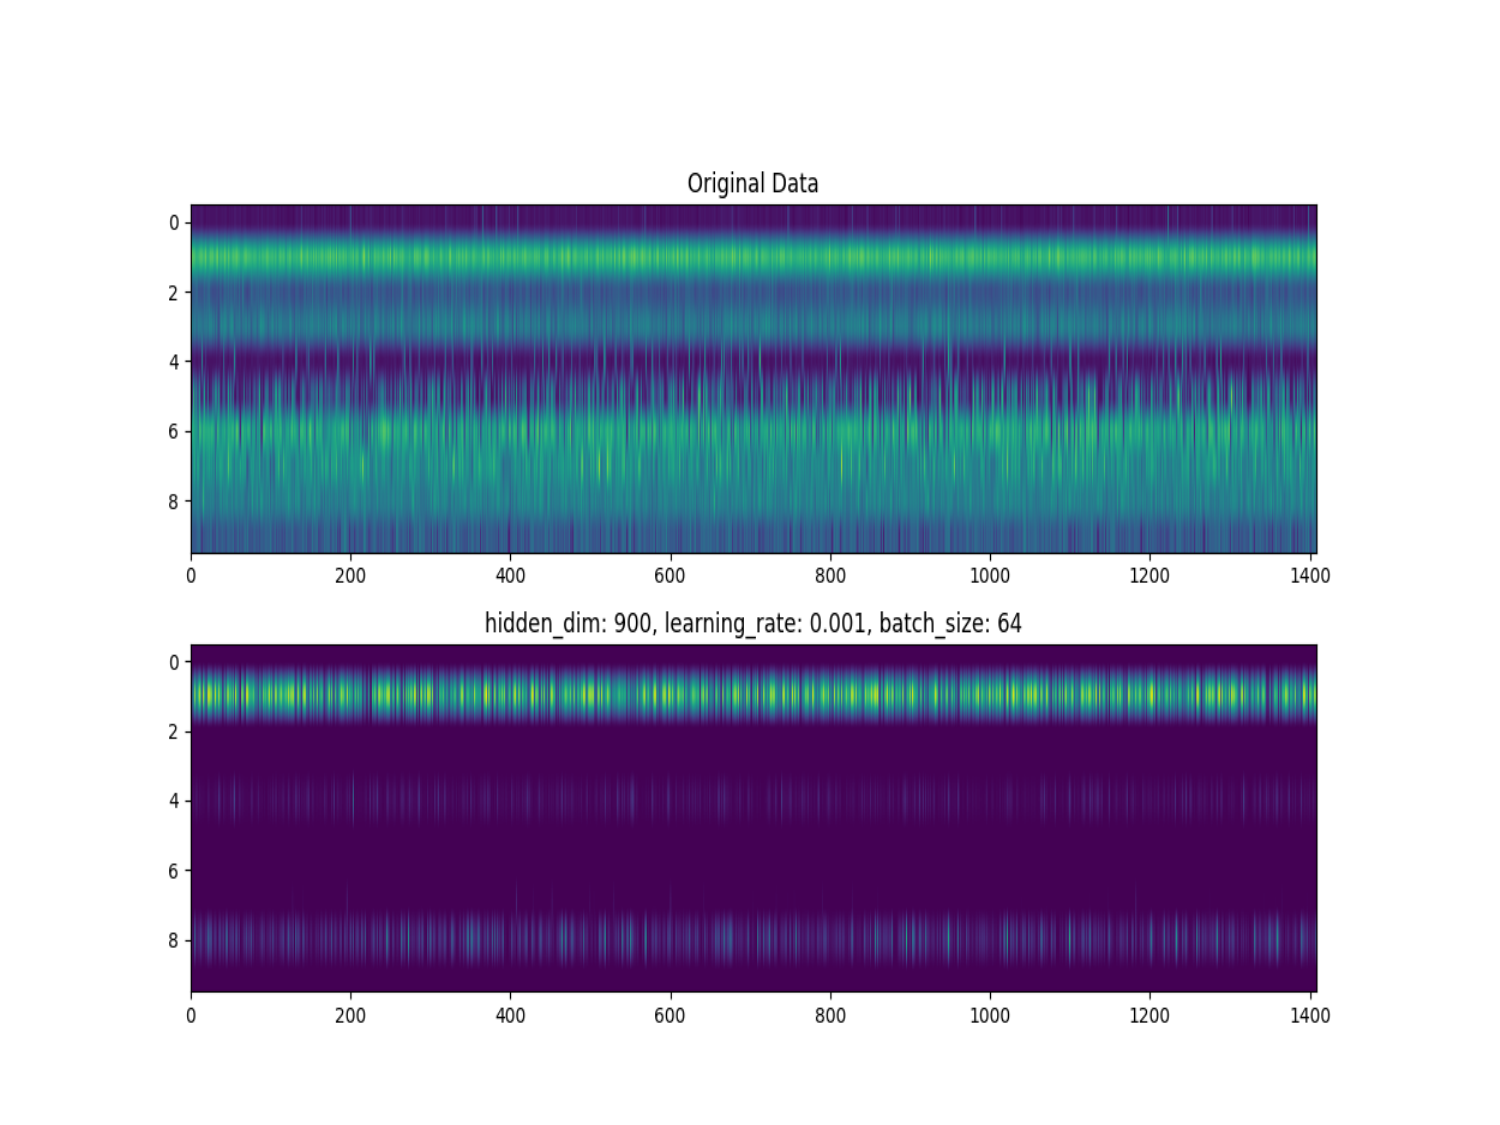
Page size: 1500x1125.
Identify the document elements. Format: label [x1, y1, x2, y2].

picture [149, 149, 1351, 1051]
